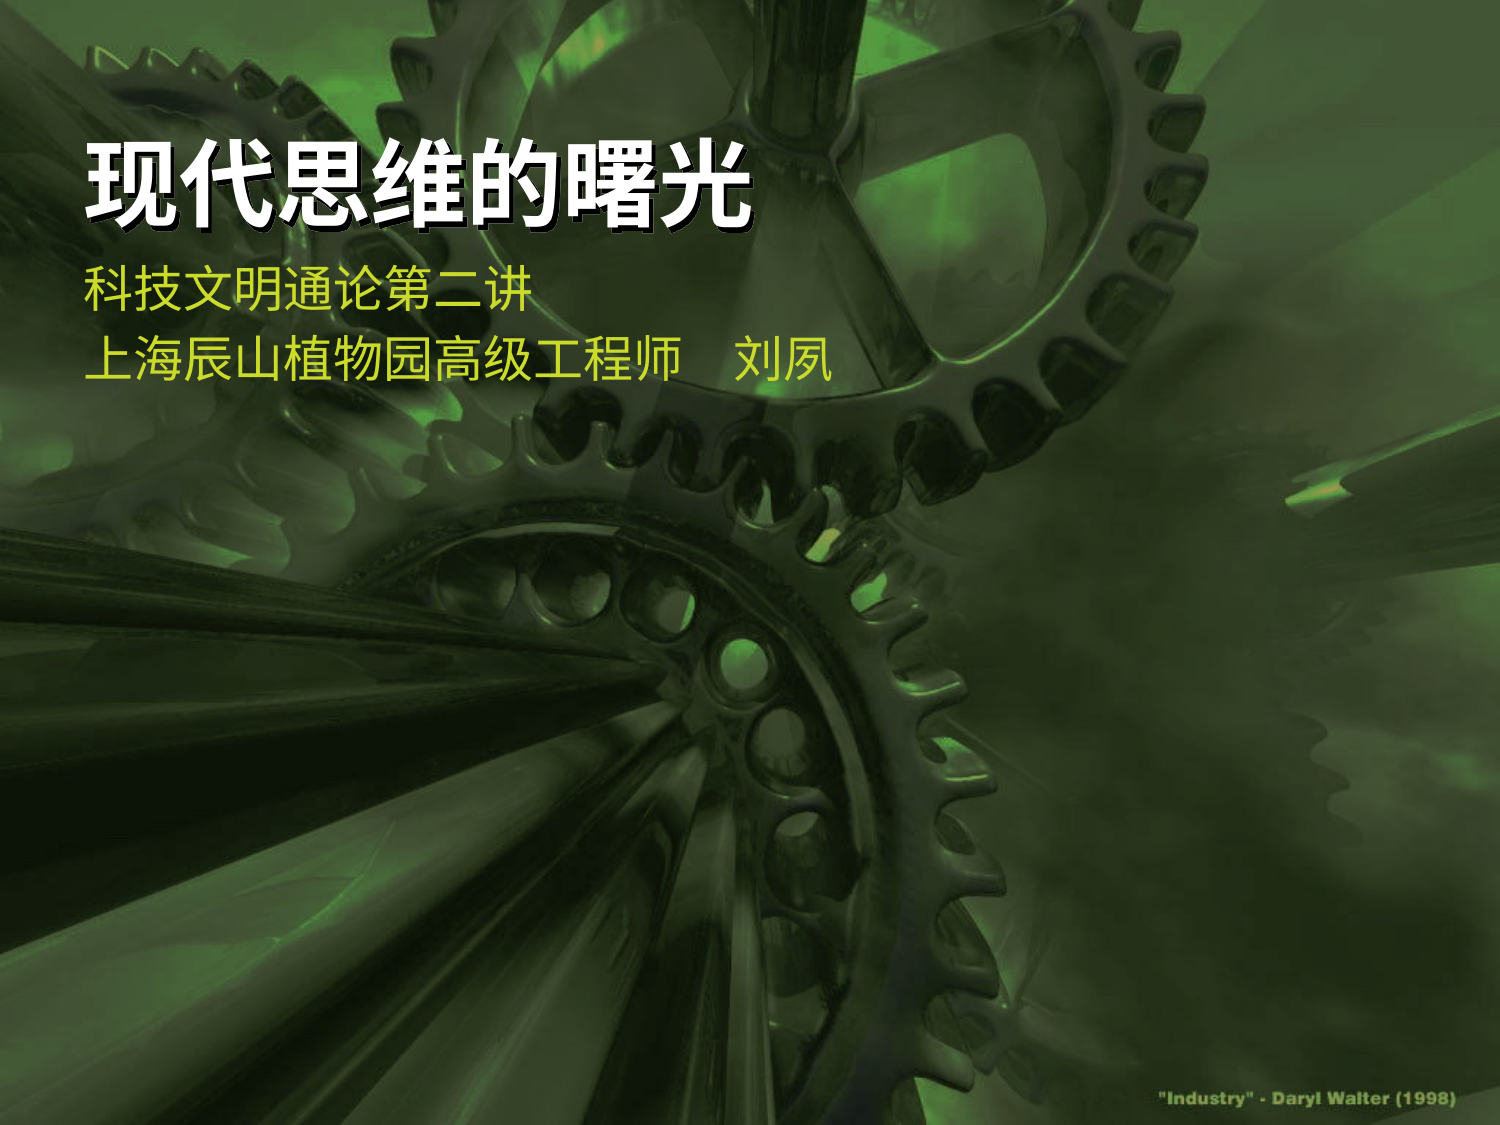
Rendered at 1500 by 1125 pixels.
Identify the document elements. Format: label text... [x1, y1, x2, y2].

title 现代思维的曙光 [68, 112, 1432, 249]
subtitle 科技文明通论第二讲 上海辰山植物园高级工程师 刘夙 [68, 249, 1432, 337]
picture [0, 0, 1500, 1125]
